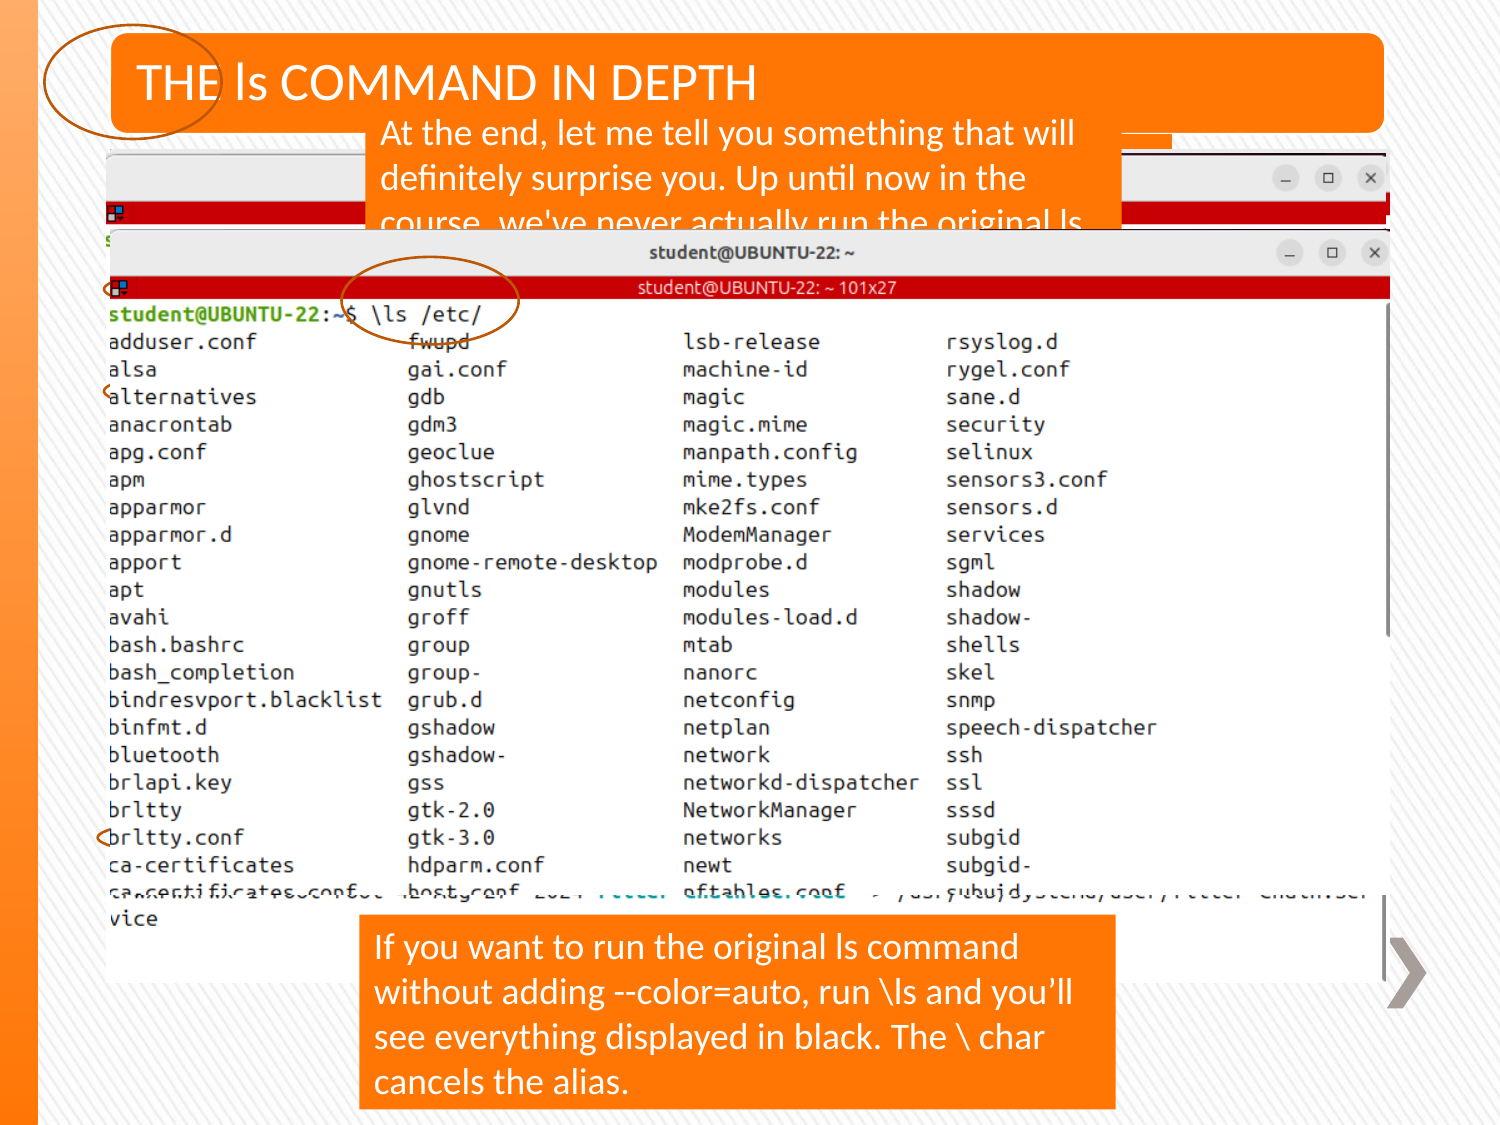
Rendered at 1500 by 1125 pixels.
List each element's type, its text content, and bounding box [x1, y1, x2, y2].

text_box [0, 281, 37, 285]
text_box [109, 27, 1386, 135]
text_box If you want to run the original ls command without adding --color=auto, run \ls and you’ll see everything displayed in black. The \ char cancels the alias. [359, 994, 1116, 1110]
text_box [43, 26, 104, 136]
picture [37, 0, 1500, 1125]
